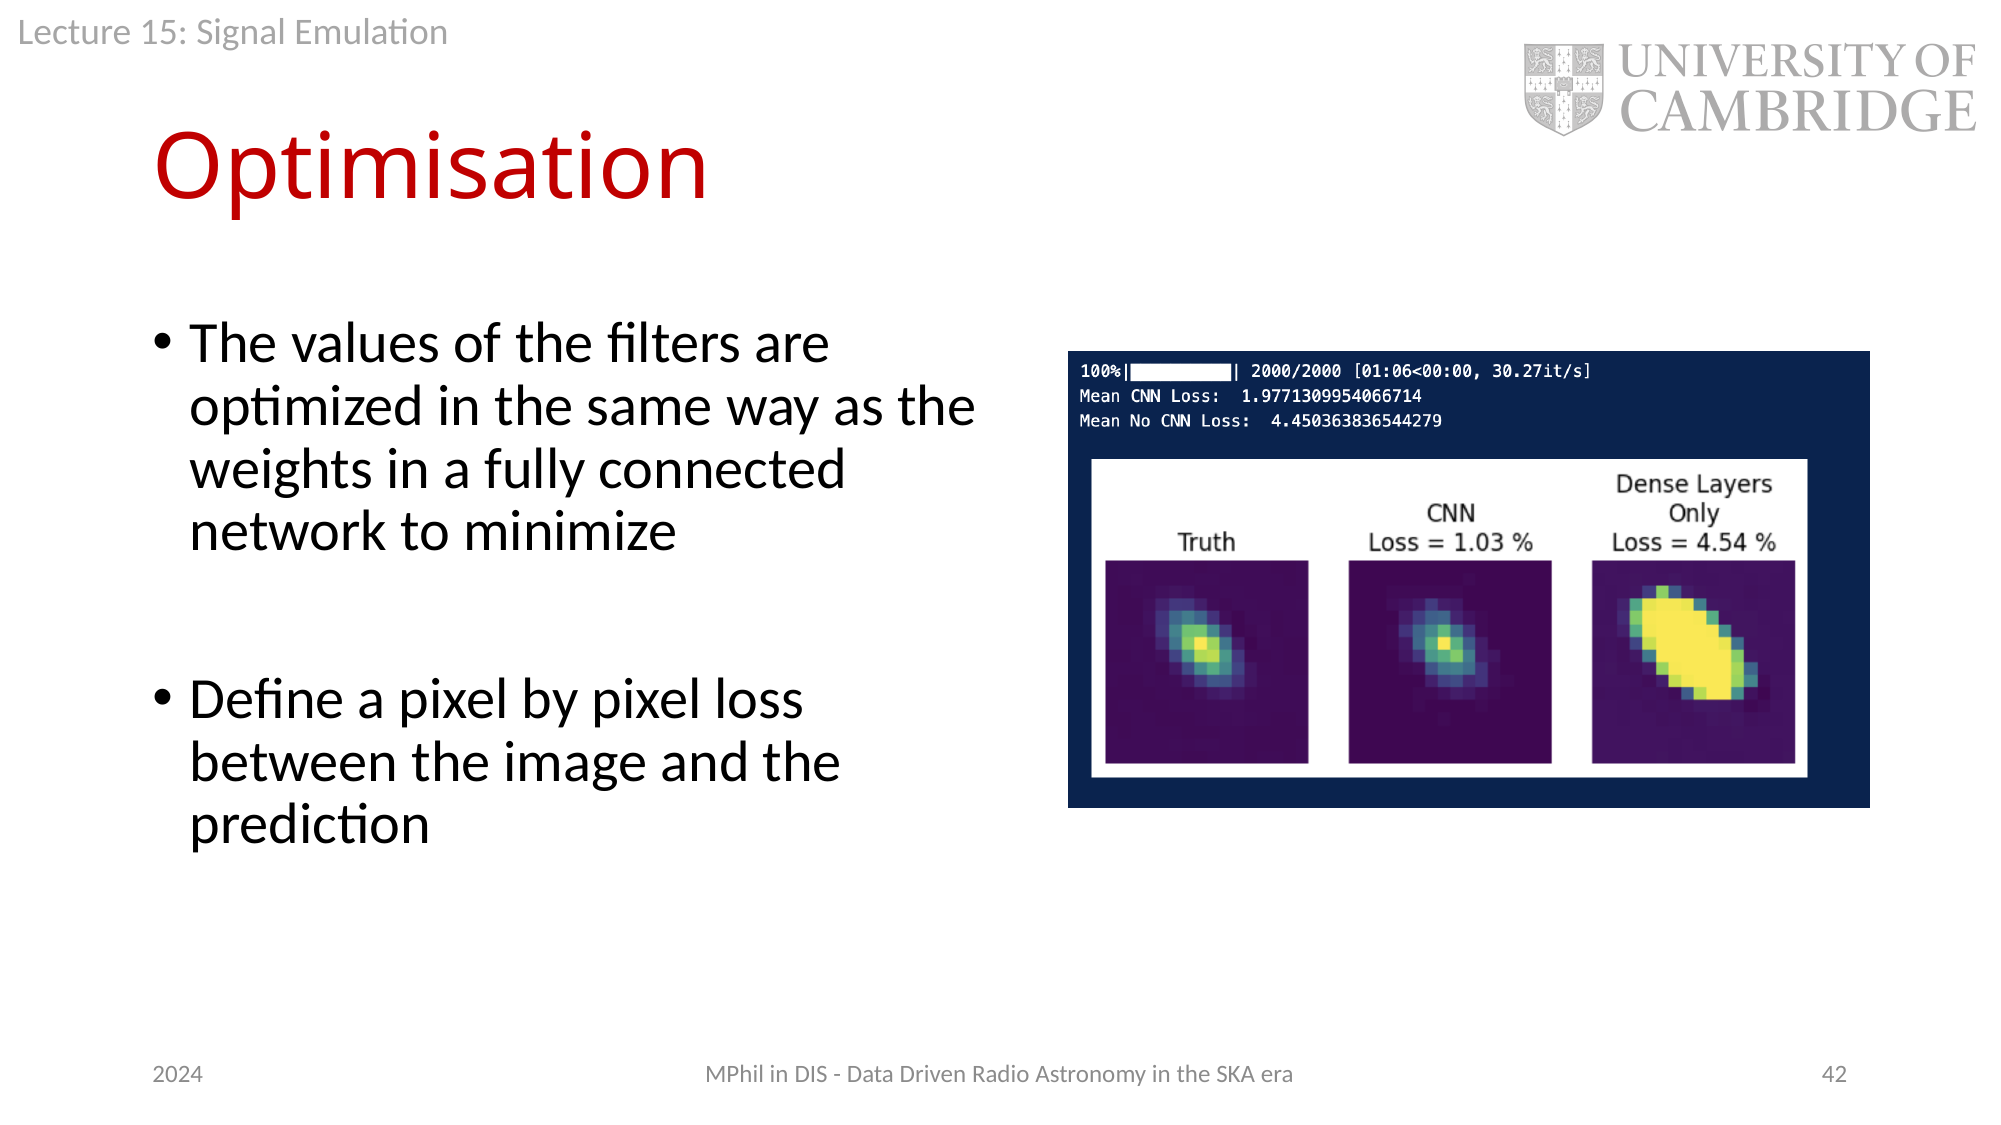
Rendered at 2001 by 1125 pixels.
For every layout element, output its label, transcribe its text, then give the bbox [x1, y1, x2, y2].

picture [1068, 351, 1870, 808]
slide_number 42 [1412, 1042, 1863, 1103]
footer MPhil in DIS - Data Driven Radio Astronomy in the SKA era [662, 1042, 1338, 1103]
title Optimisation [137, 59, 1863, 278]
slide_number 2024 [137, 1042, 588, 1103]
